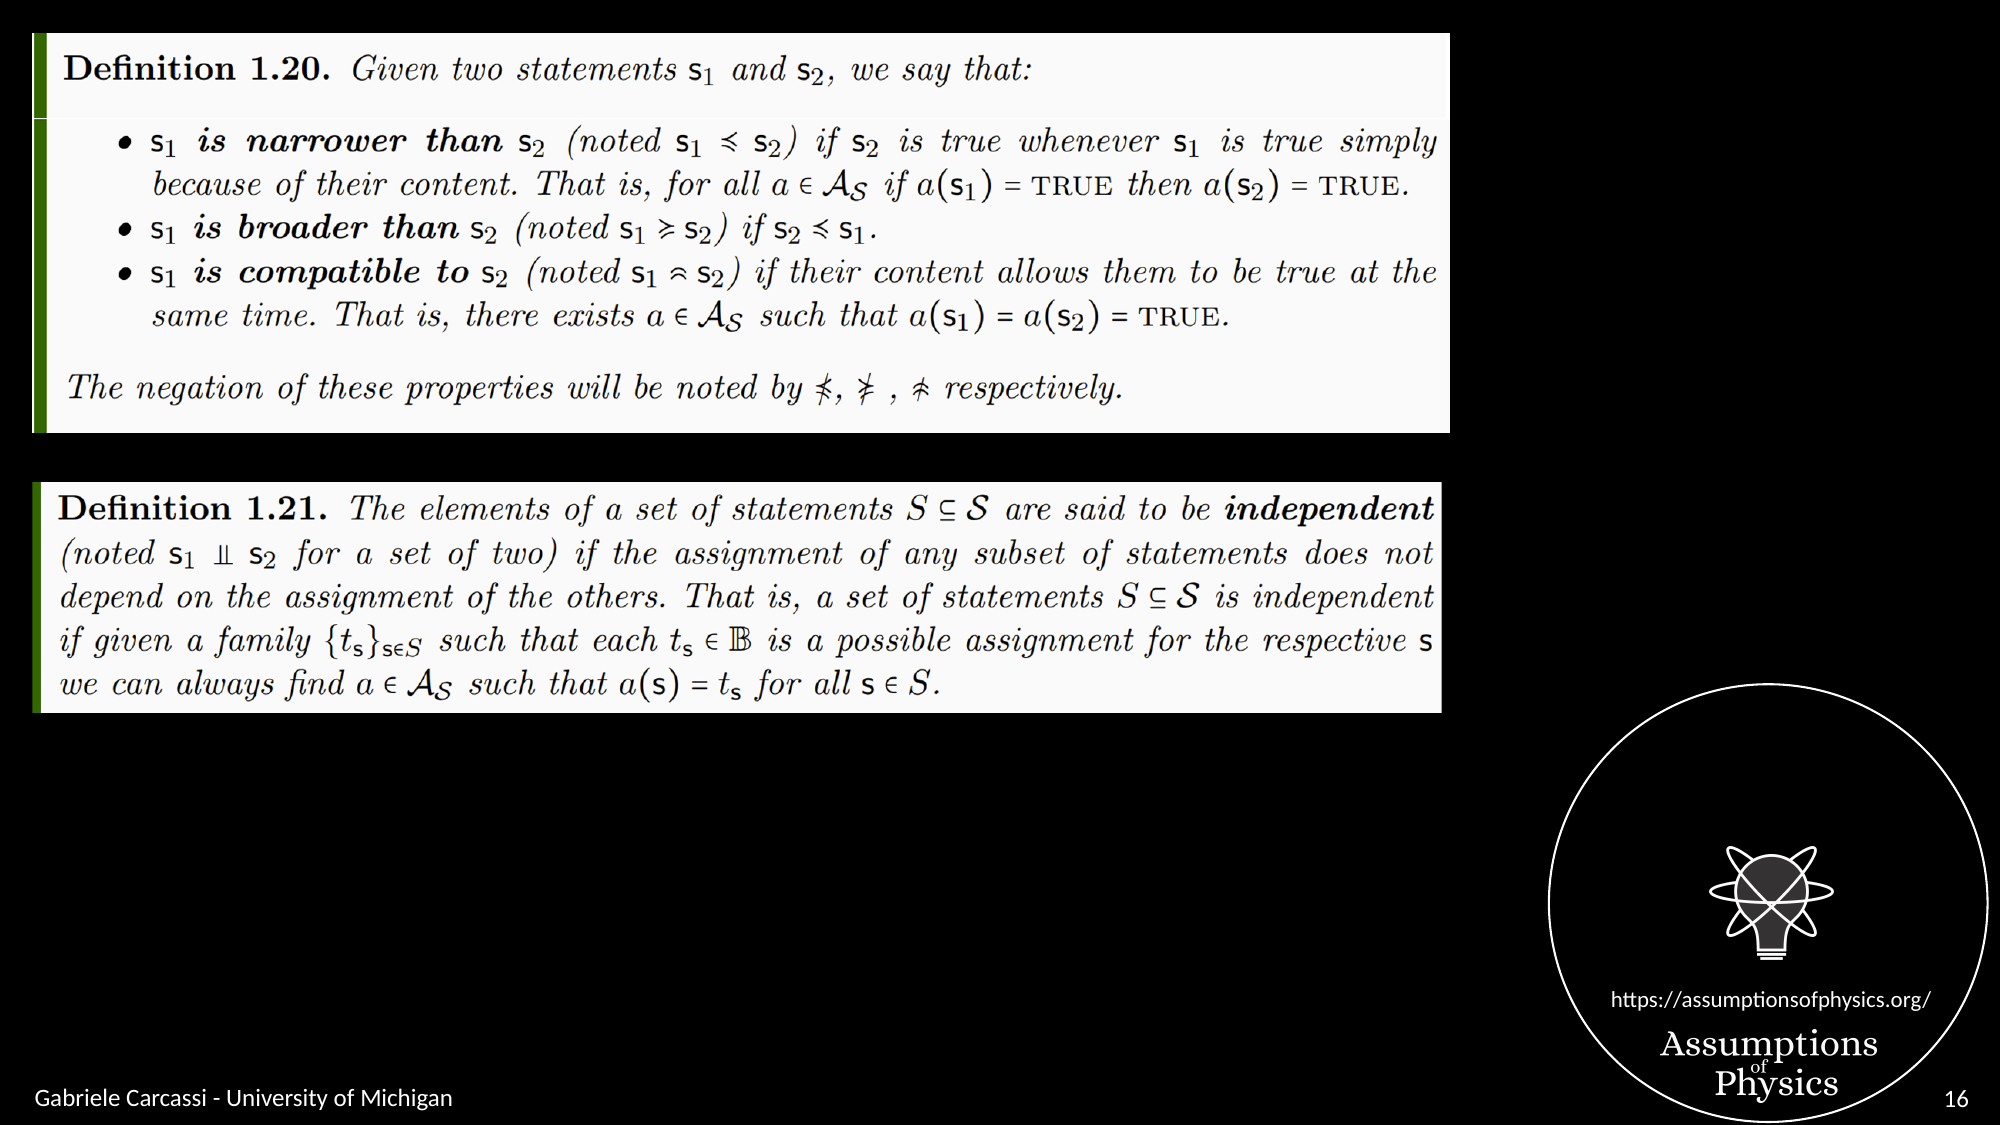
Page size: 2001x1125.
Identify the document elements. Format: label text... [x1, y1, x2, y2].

slide_number 16 [1893, 1078, 1985, 1116]
picture [32, 482, 1442, 713]
footer Gabriele Carcassi - University of Michigan [19, 1077, 999, 1116]
picture [1660, 1029, 1877, 1103]
picture [1709, 846, 1834, 960]
picture [32, 33, 1450, 433]
